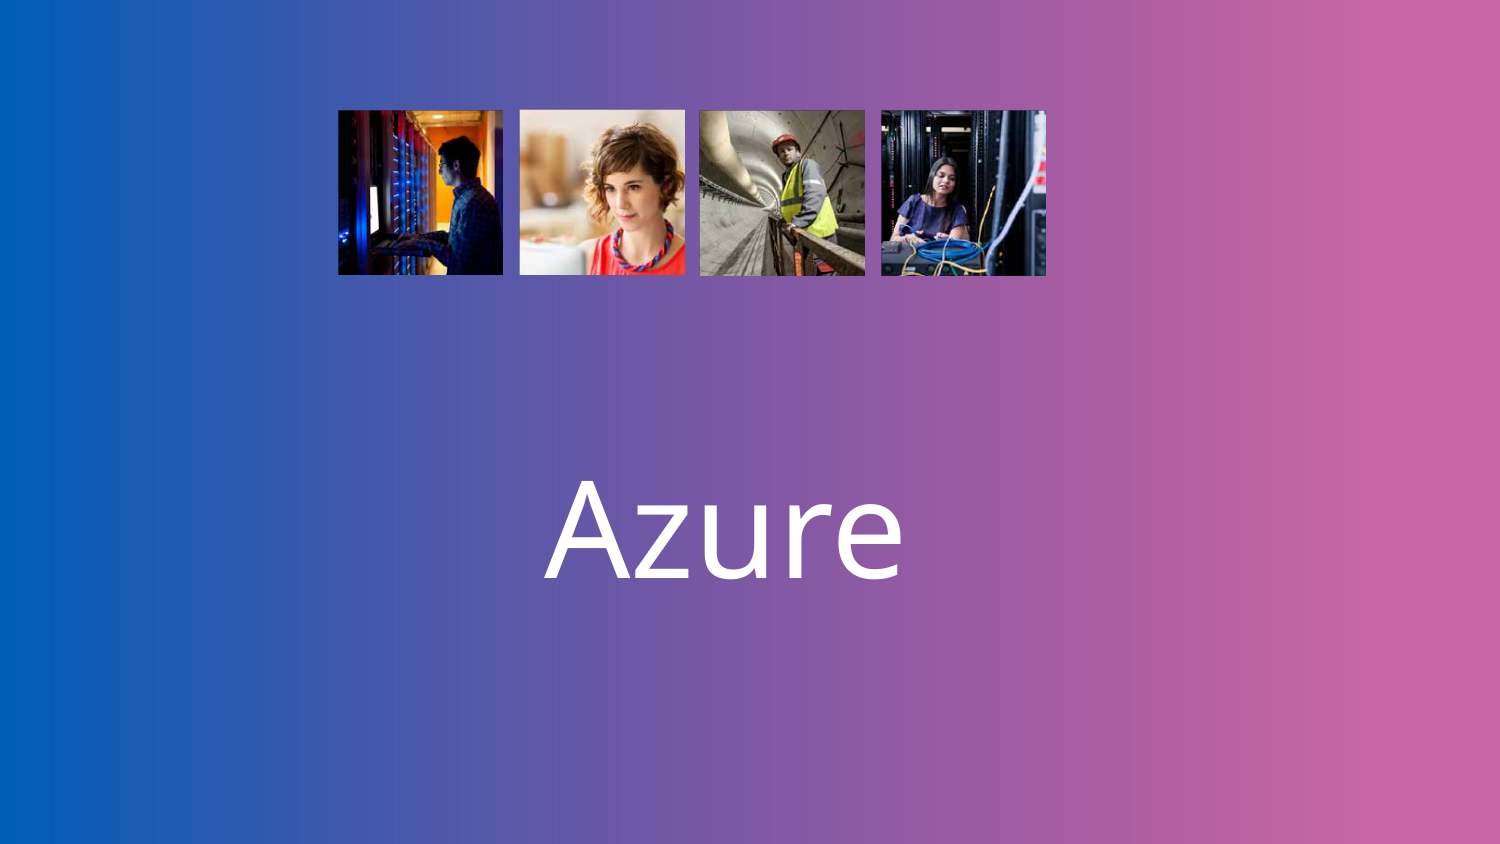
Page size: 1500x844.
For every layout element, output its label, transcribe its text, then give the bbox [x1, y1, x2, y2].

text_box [337, 109, 1046, 276]
list Azure [142, 515, 1311, 610]
